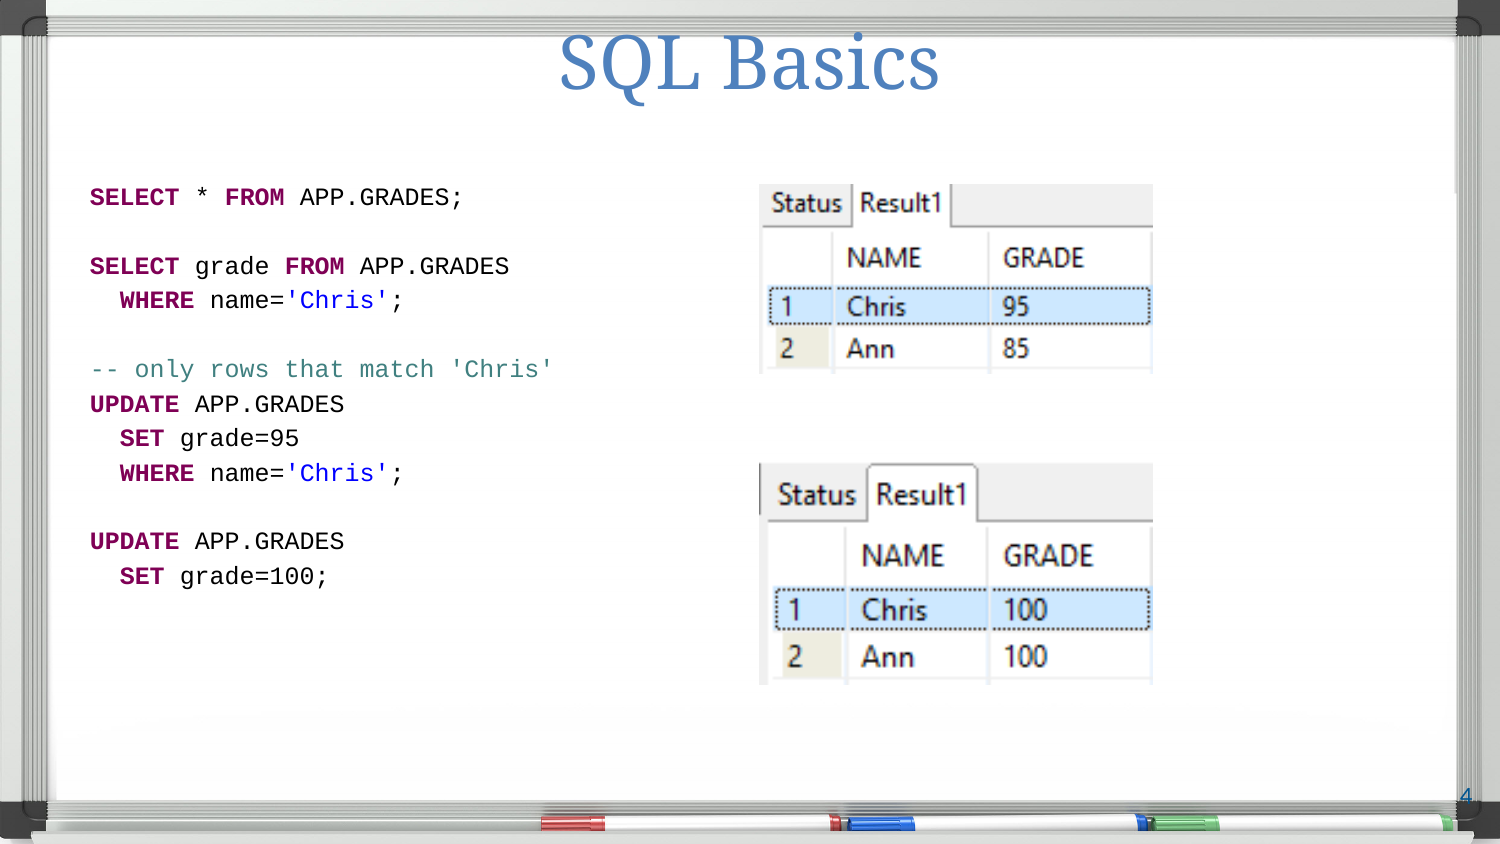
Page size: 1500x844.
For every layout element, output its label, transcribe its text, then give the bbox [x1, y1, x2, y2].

slide_number 4 [1387, 771, 1488, 817]
text_box SELECT * FROM APP.GRADES; SELECT grade FROM APP.GRADES WHERE name='Chris'; -- only rows that match 'Chris' UPDATE APP.GRADES SET grade=95 WHERE name='Chris'; UPDATE APP.GRADES SET grade=100; [74, 134, 688, 666]
picture [0, 0, 1500, 844]
title SQL Basics [12, 9, 1488, 110]
